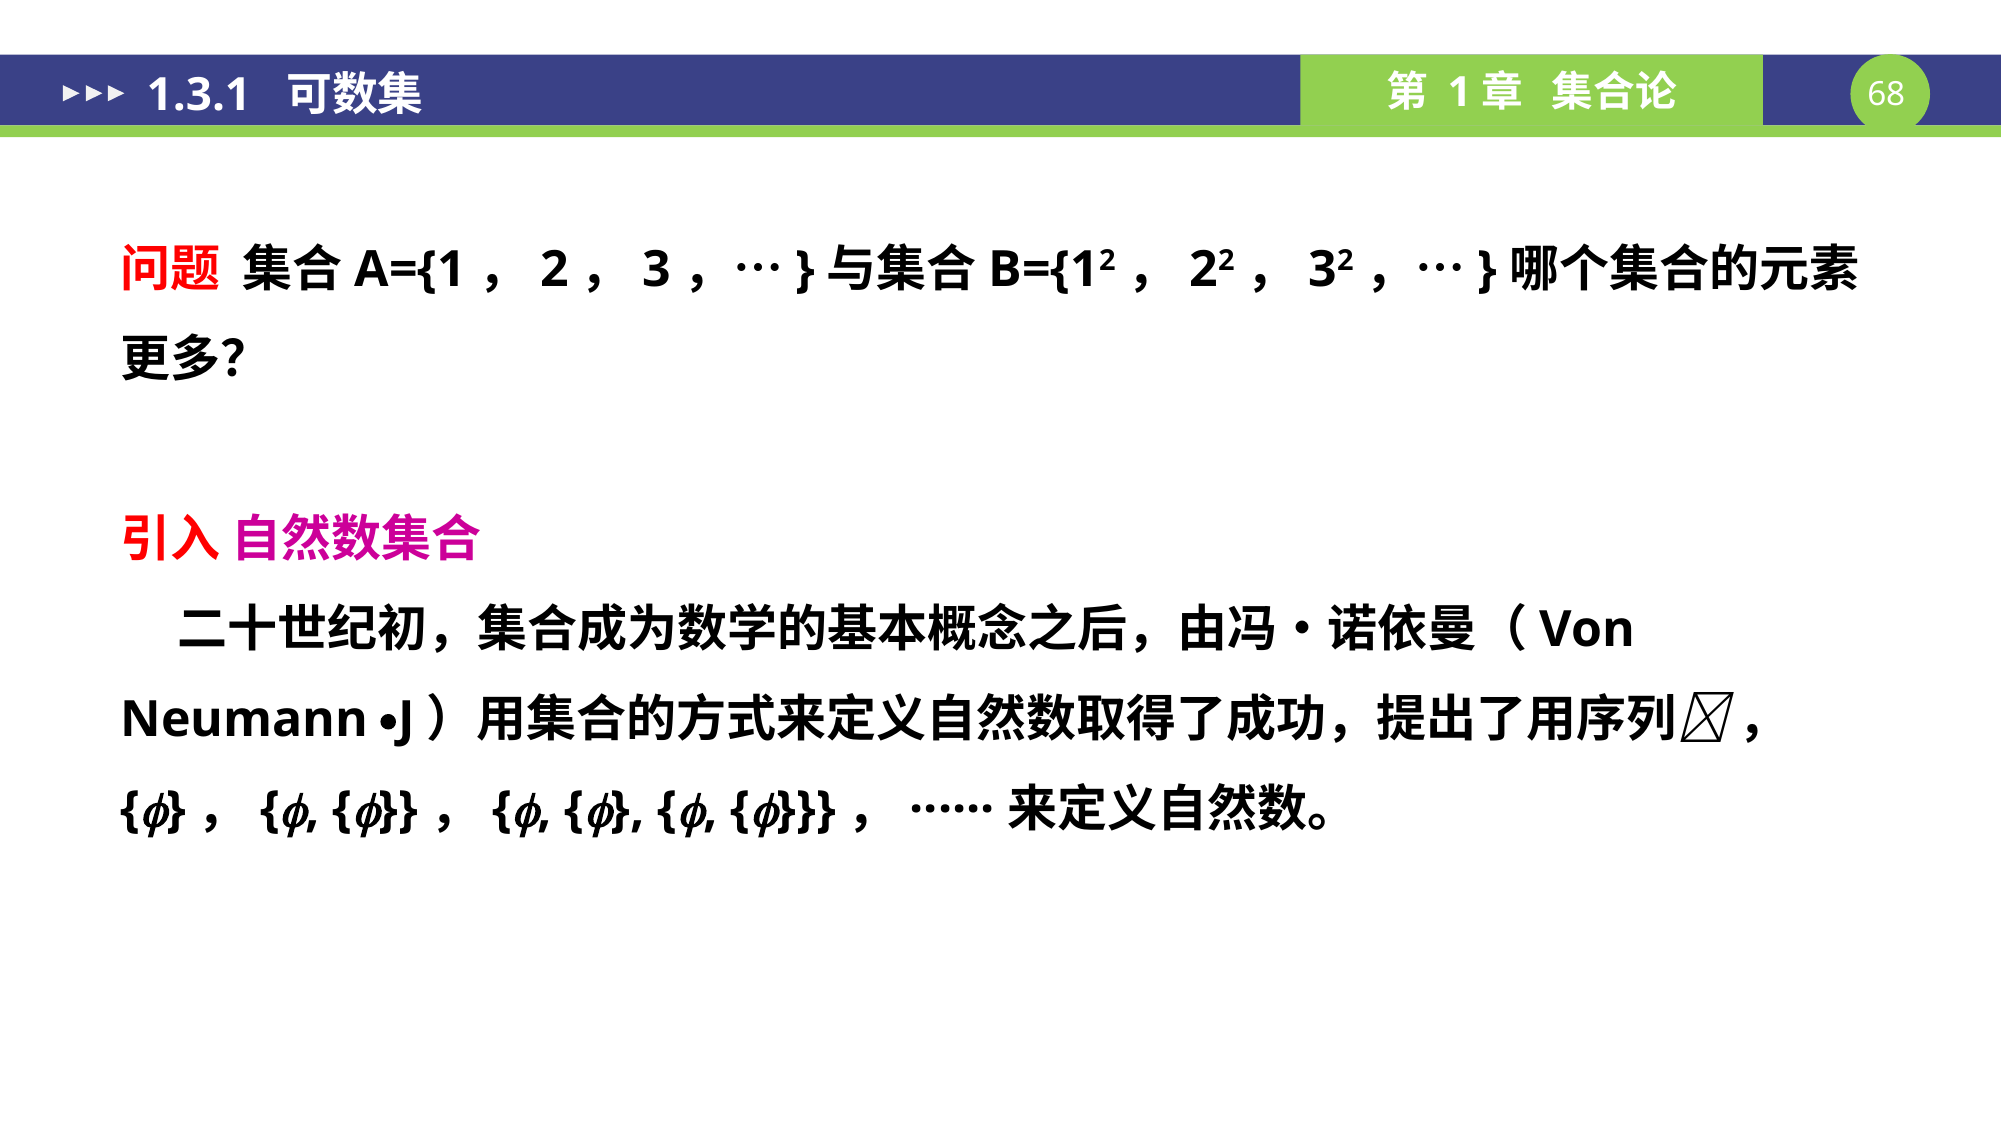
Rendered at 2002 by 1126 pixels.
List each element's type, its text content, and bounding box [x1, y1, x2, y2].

list 问题 集合A={1，2，3，…}与集合B={12，22，32，…}哪个集合的元素更多？ 引入 自然数集合 二十世纪初，集合成为数学的基本概念之后，由冯•诺依曼（Von Neumann J）用集合的方式来定义自然数取得了成功，提出了用序列 ，{}，{, {}}，{, {}, {, {}}}，······来定义自然数。 [100, 196, 1901, 976]
text_box 1.3.1 可数集 [126, 59, 998, 126]
